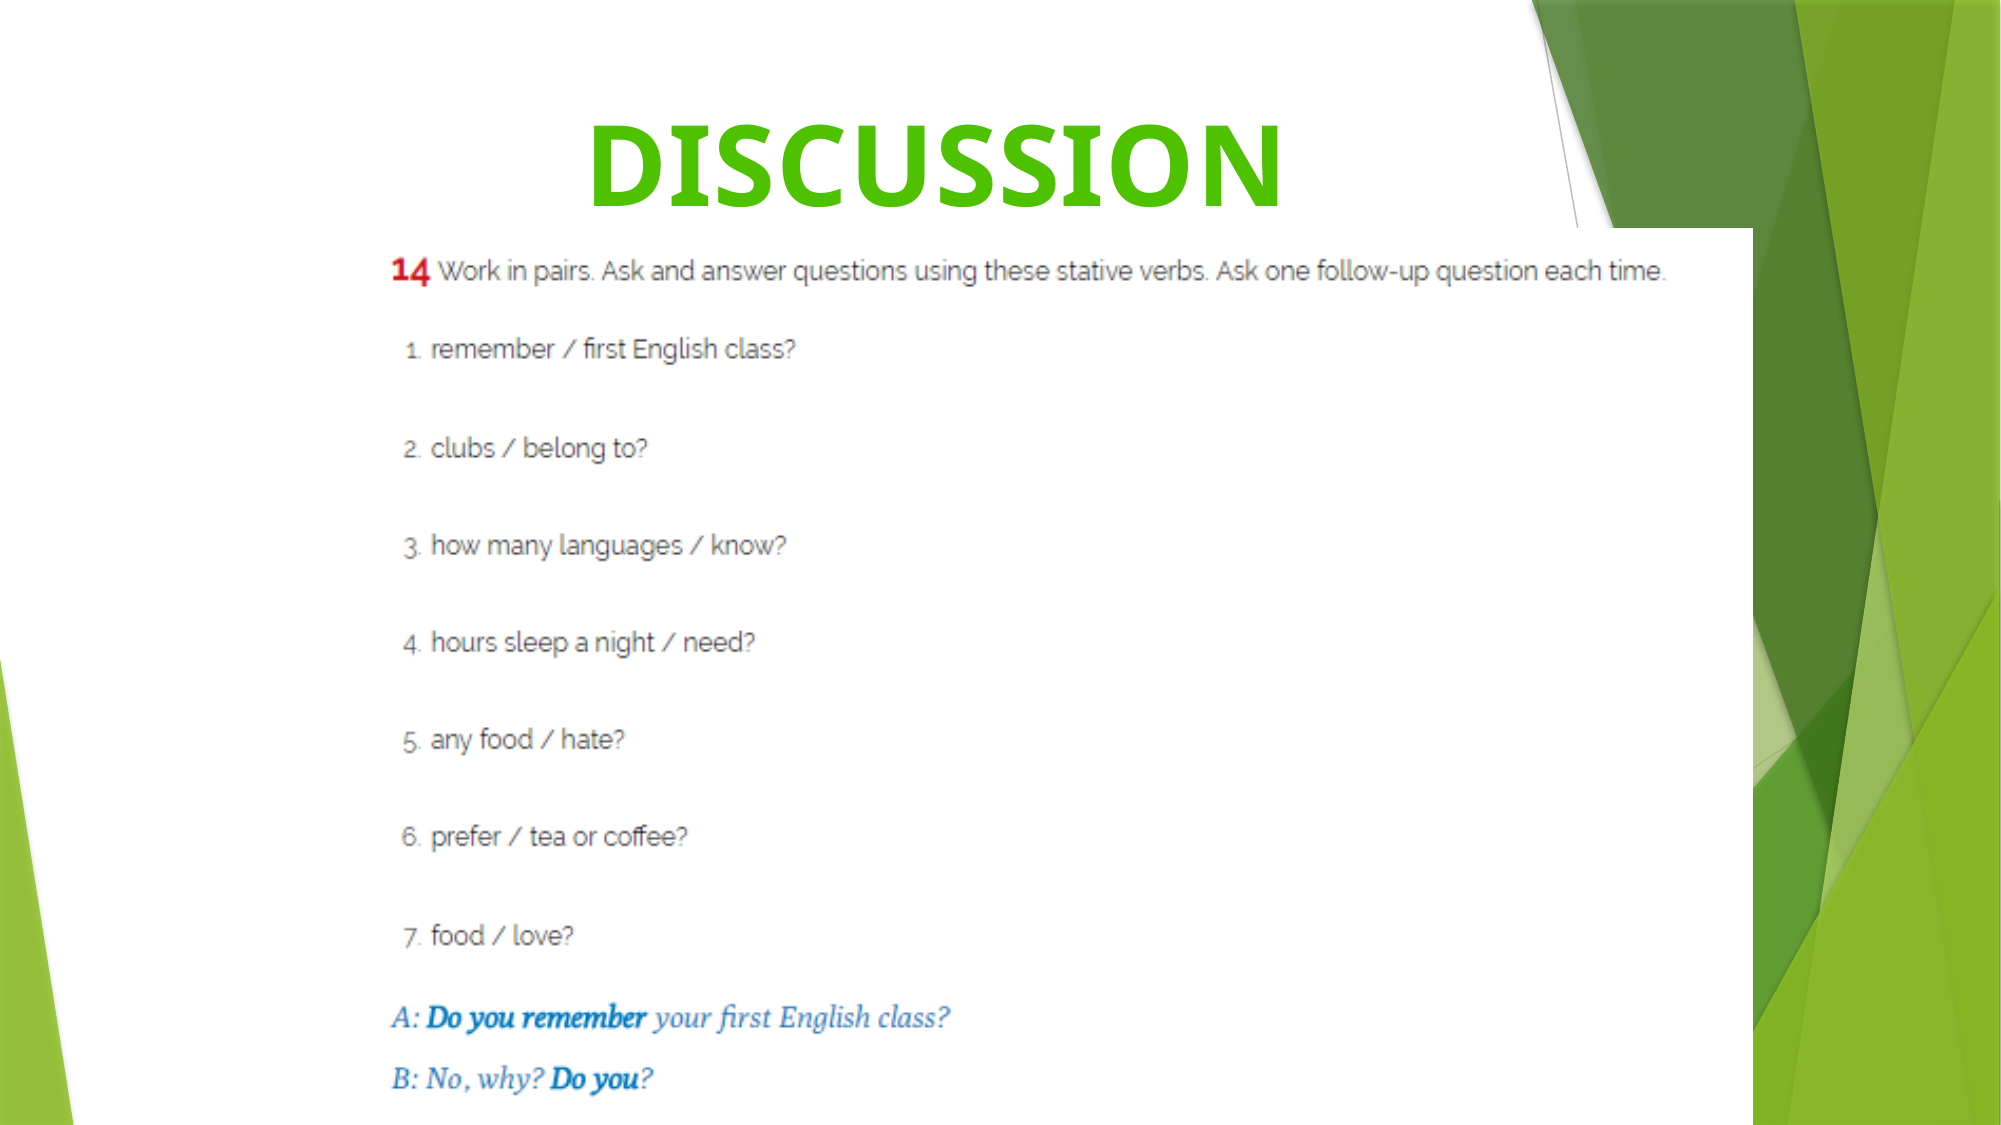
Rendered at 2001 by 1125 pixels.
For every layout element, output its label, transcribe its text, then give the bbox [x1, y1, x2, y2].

text_box DISCUSSION [569, 86, 1304, 227]
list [336, 228, 1753, 1125]
